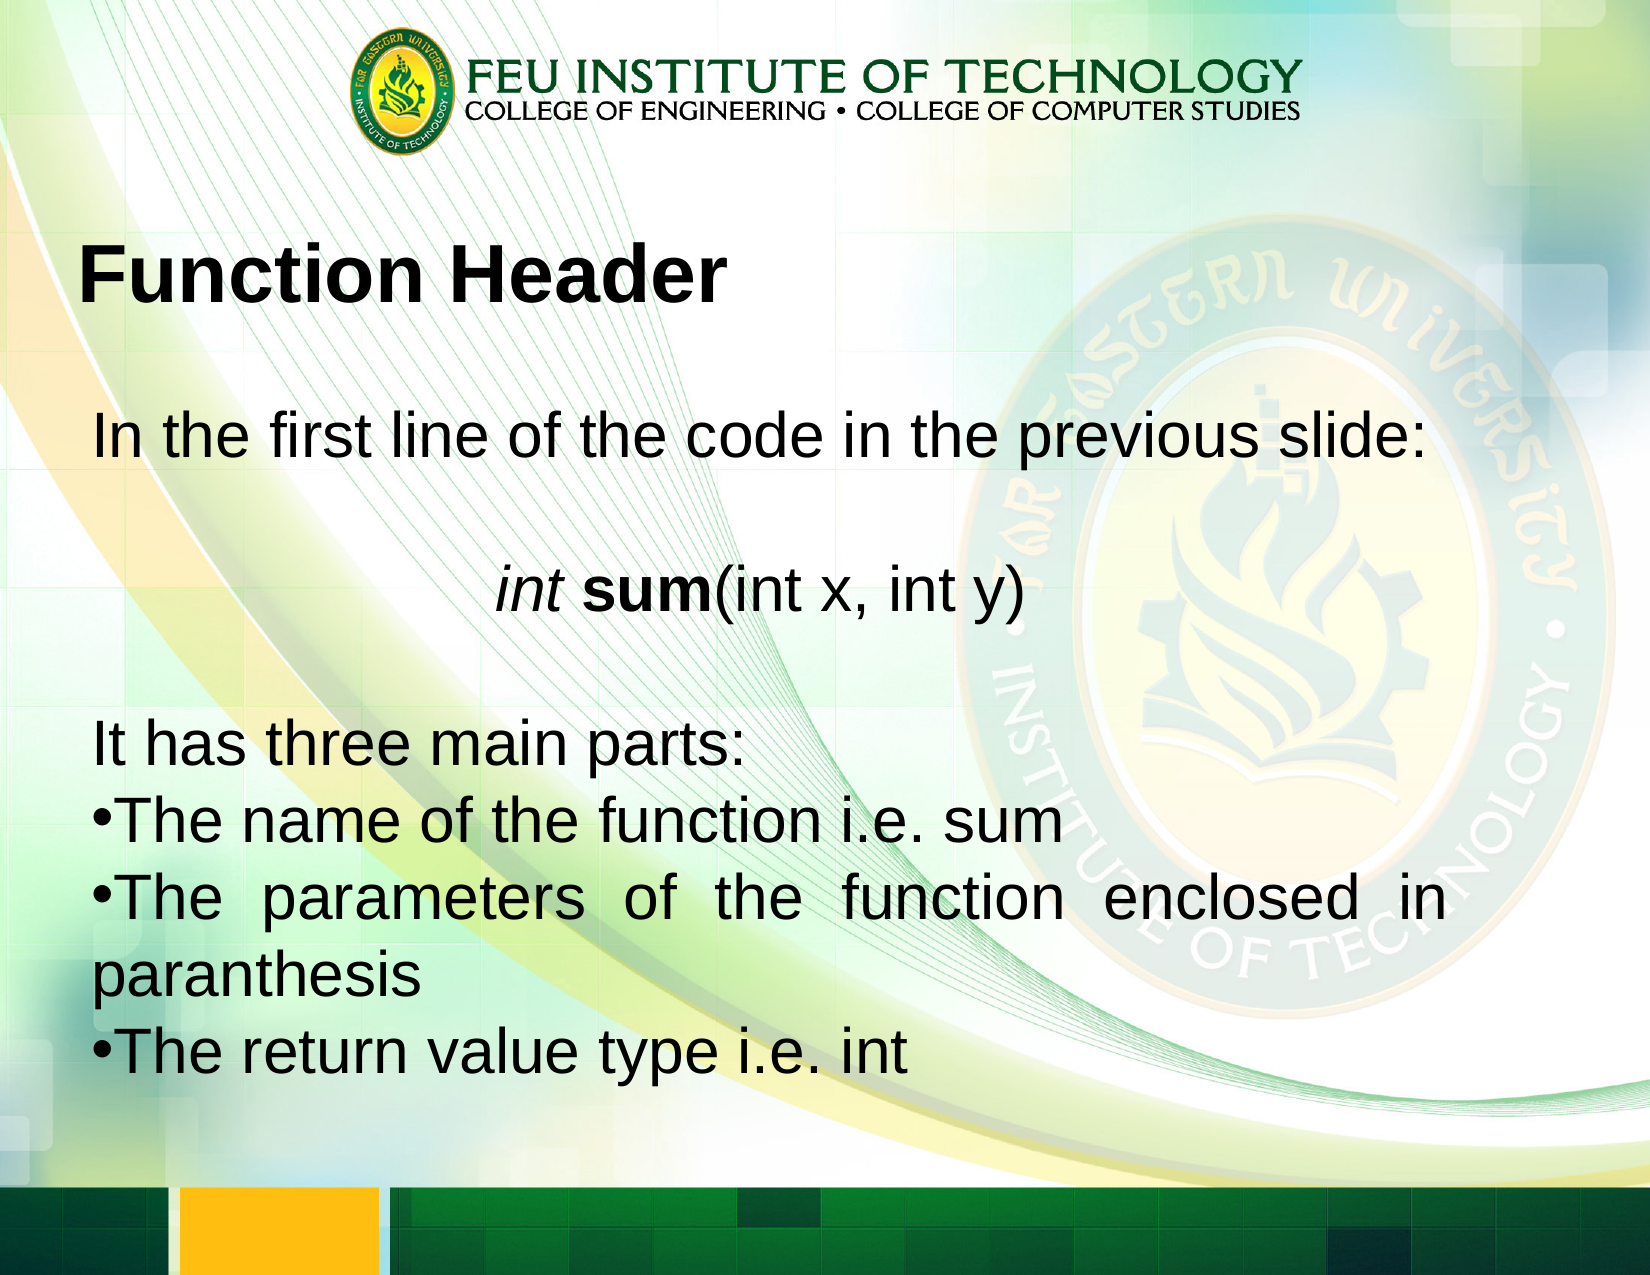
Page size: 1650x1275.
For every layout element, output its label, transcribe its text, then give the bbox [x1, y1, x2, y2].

text_box Function Header [62, 212, 1424, 426]
picture [0, 0, 1650, 1275]
text_box In the first line of the code in the previous slide: int sum(int x, int y) It has three main parts: The name of the function i.e. sum The parameters of the function enclosed in paranthesis The return value type i.e. int [76, 308, 1465, 1171]
